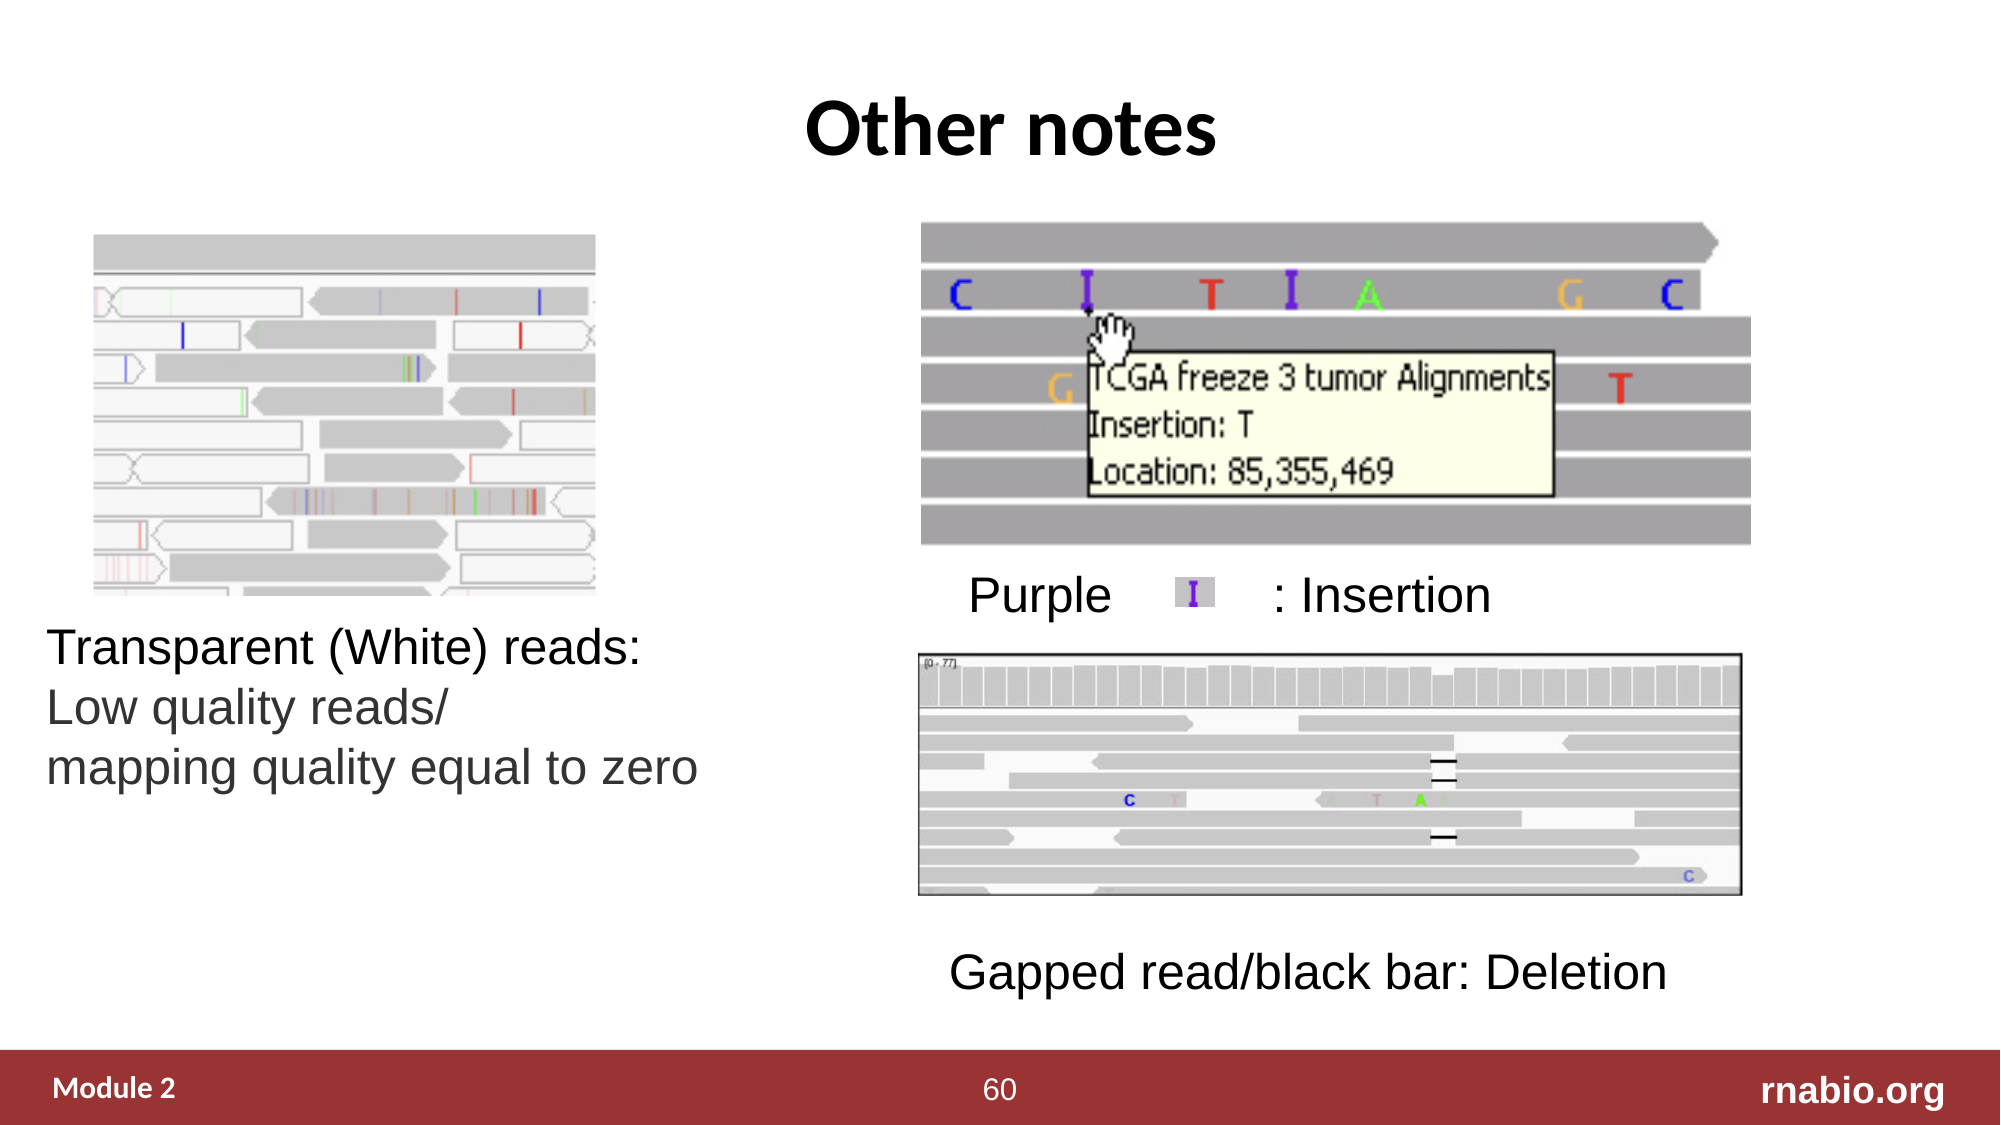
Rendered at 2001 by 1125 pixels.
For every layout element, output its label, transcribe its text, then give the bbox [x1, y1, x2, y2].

picture [916, 215, 1755, 547]
title Other notes [137, 59, 1886, 197]
picture [1174, 577, 1215, 607]
text_box : Insertion [1257, 555, 1754, 631]
picture [914, 645, 1749, 903]
text_box Purple [953, 555, 1131, 643]
picture [90, 232, 604, 598]
text_box Gapped read/black bar: Deletion [933, 932, 1730, 1007]
text_box Transparent (White) reads: Low quality reads/ mapping quality equal to zero [31, 606, 717, 802]
